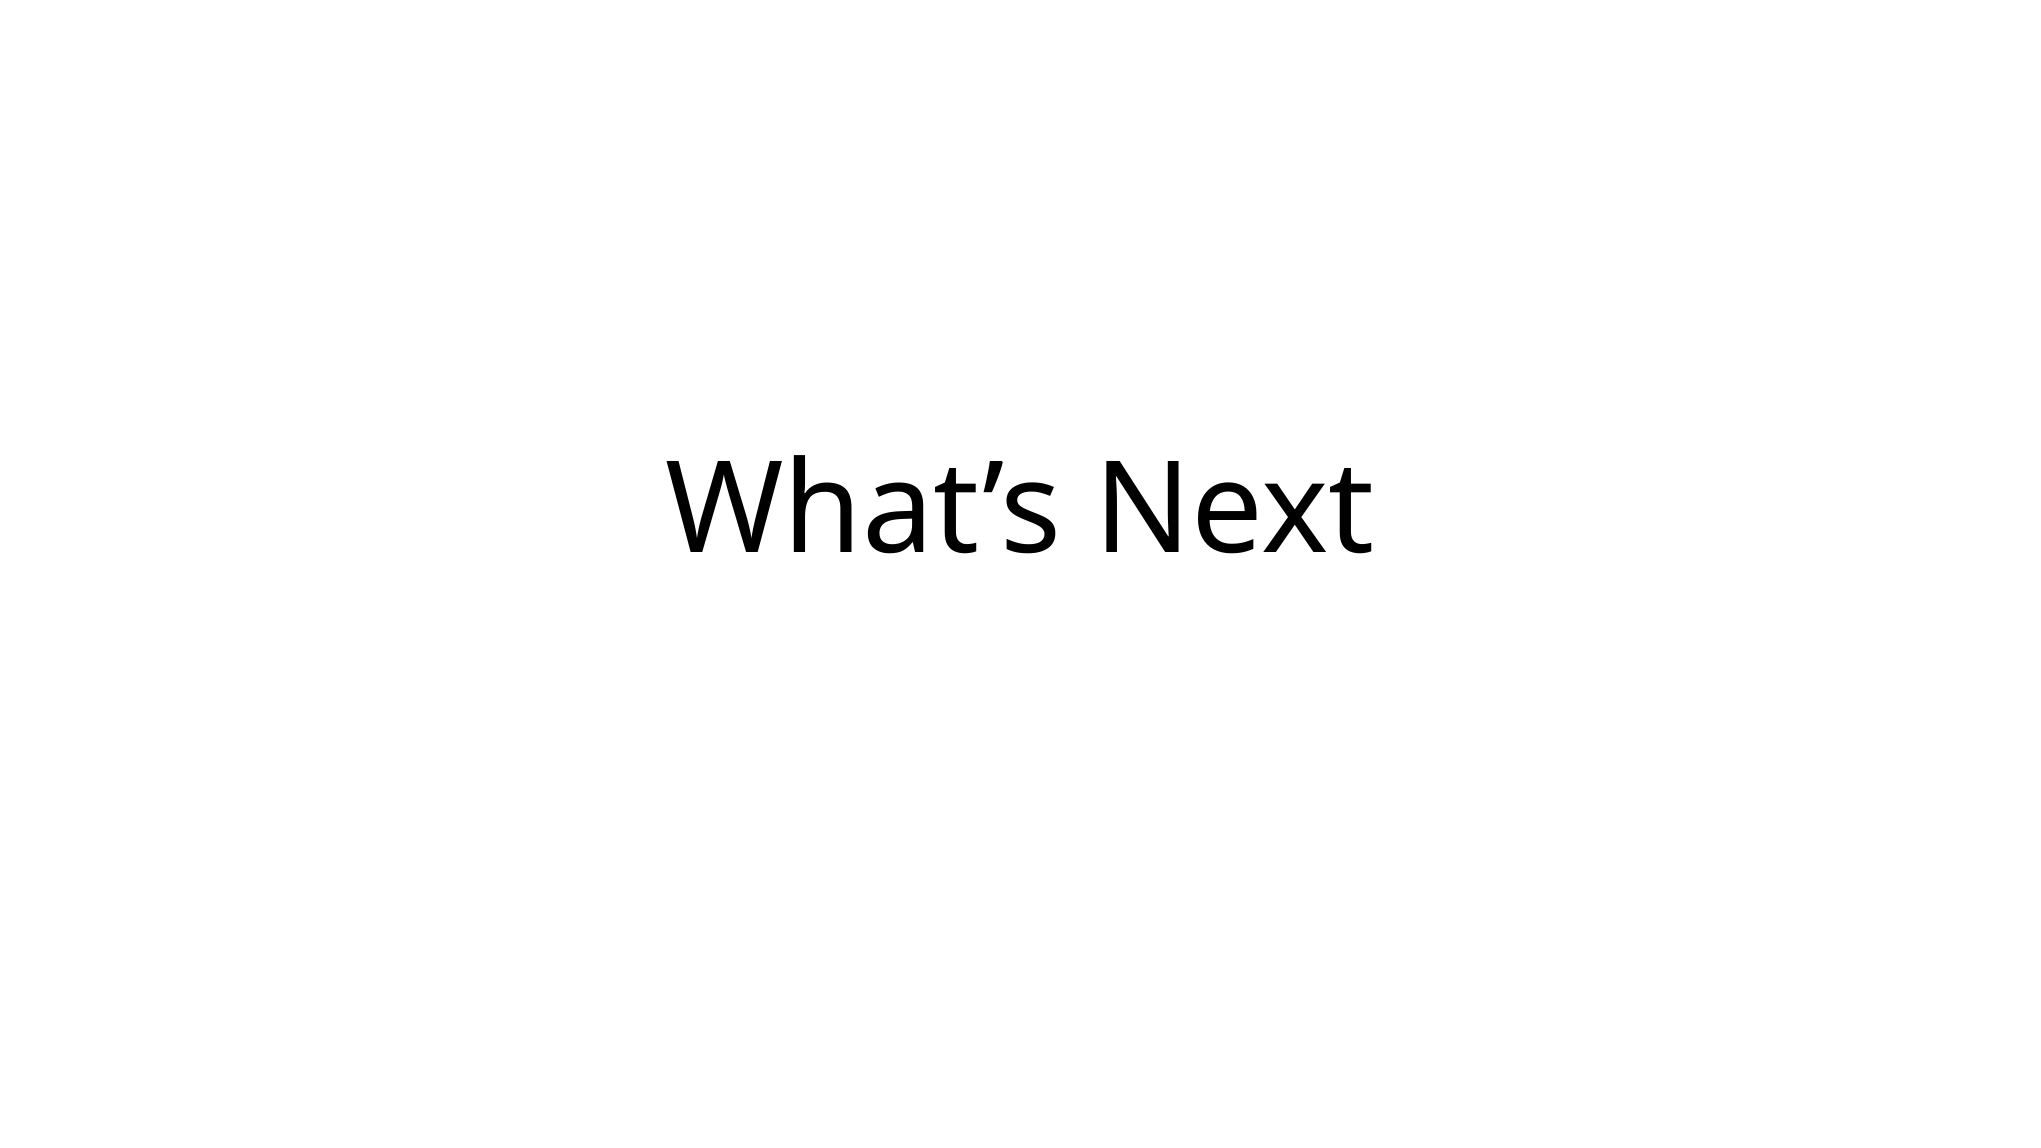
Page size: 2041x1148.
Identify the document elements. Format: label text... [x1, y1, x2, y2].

title What’s Next [255, 187, 1786, 588]
